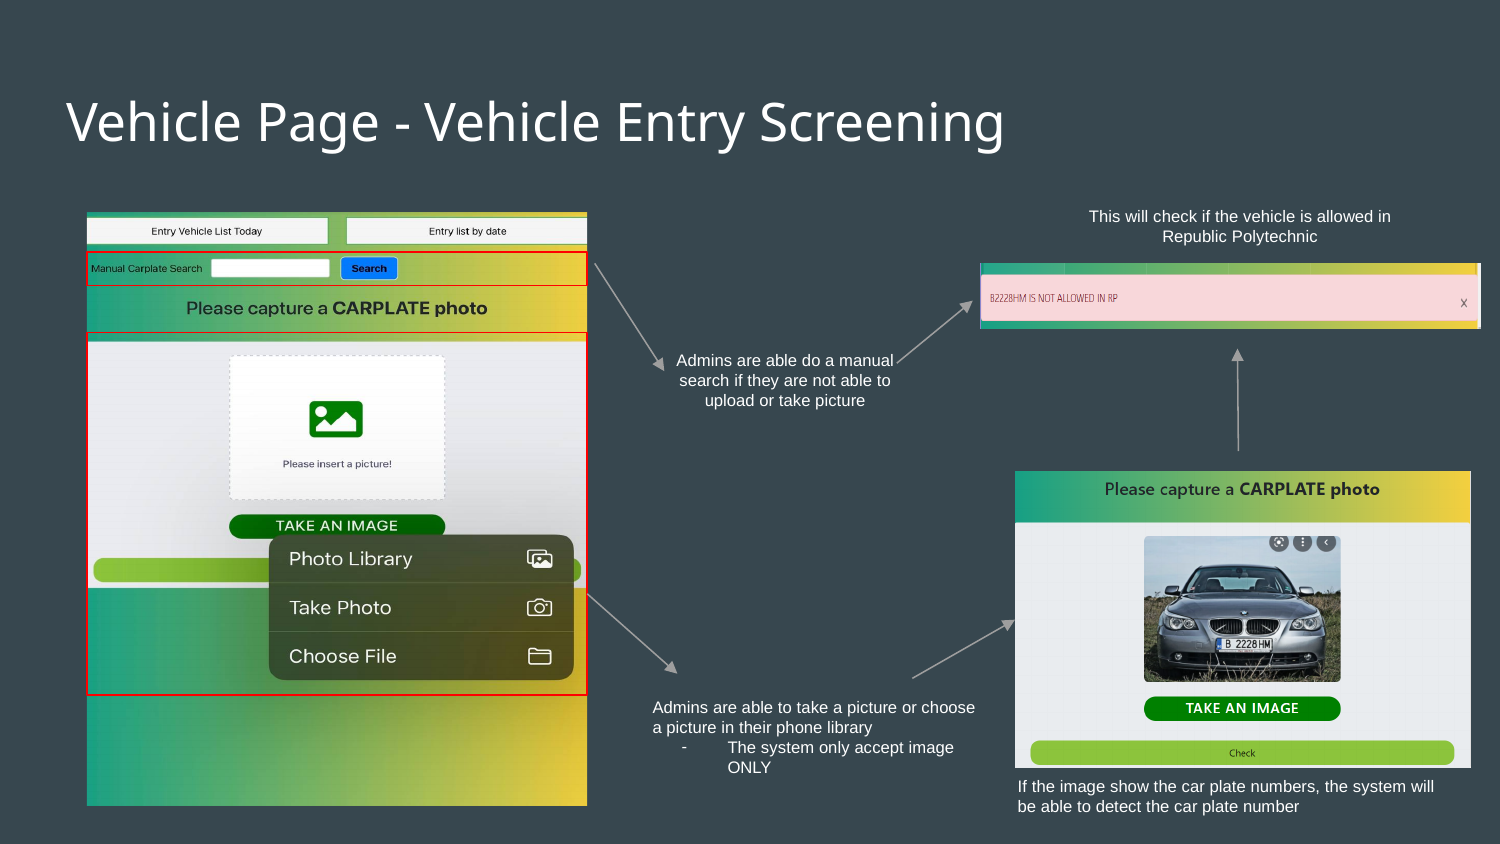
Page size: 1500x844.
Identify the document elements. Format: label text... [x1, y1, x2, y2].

text_box Admins are able do a manual search if they are not able to upload or take picture [645, 334, 925, 425]
picture [1014, 471, 1471, 768]
text_box Admins are able to take a picture or choose a picture in their phone library The system only accept image ONLY [637, 681, 1003, 792]
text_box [586, 593, 678, 674]
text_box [896, 300, 973, 364]
text_box If the image show the car plate numbers, the system will be able to detect the car plate number [1002, 760, 1458, 831]
picture [979, 263, 1481, 329]
title Vehicle Page - Vehicle Entry Screening [51, 72, 1449, 167]
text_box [912, 619, 1016, 679]
picture [86, 212, 588, 806]
text_box This will check if the vehicle is allowed in Republic Polytechnic [1020, 190, 1466, 261]
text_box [594, 263, 665, 372]
